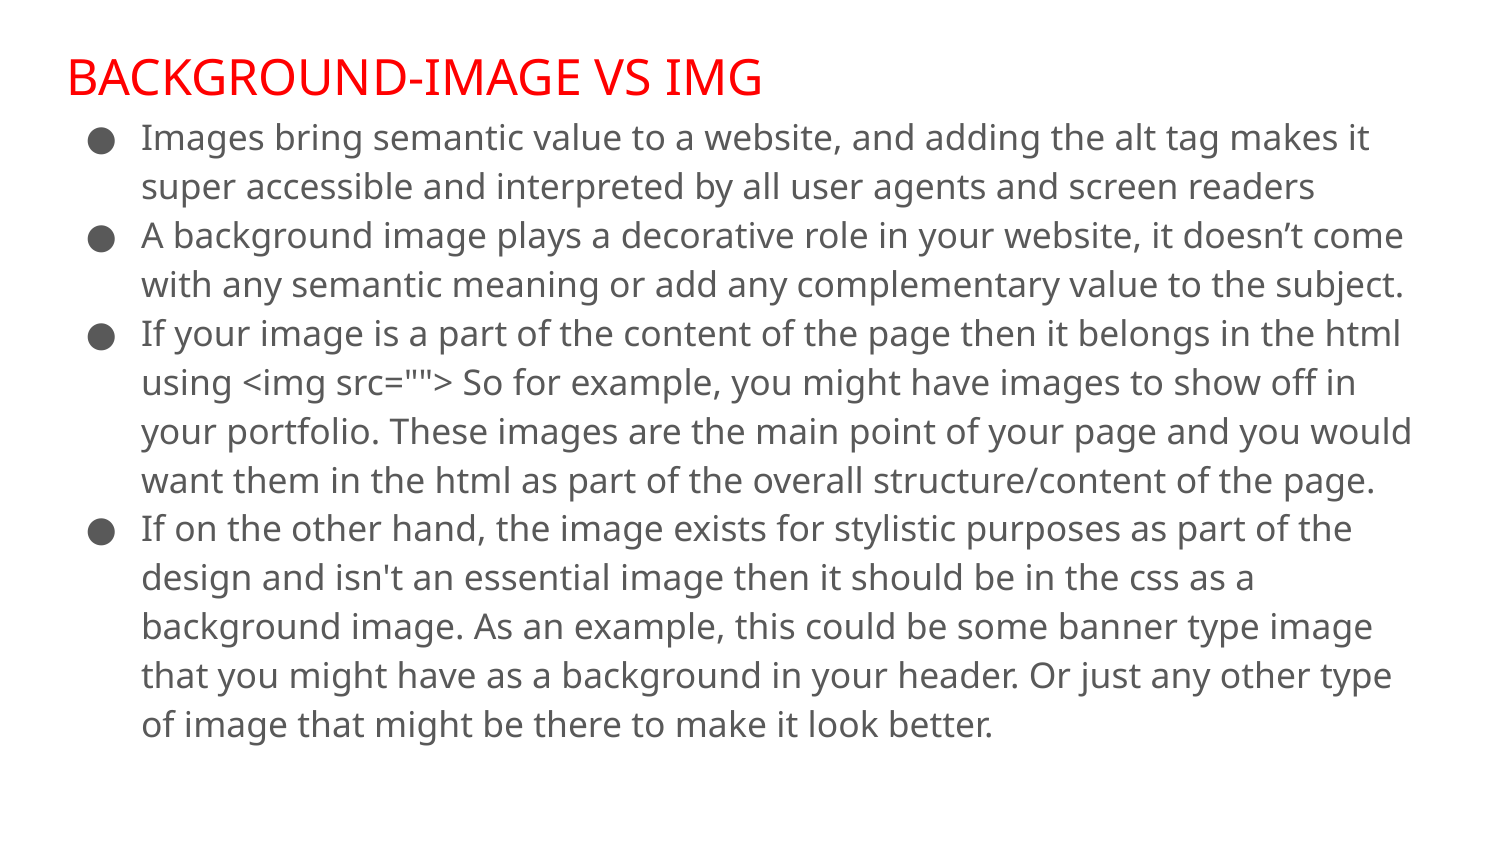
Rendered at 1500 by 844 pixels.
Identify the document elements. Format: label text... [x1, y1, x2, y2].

title BACKGROUND-IMAGE VS IMG [51, 0, 1449, 93]
list Images bring semantic value to a website, and adding the alt tag makes it super accessible and interpreted by all user agents and screen readers A background image plays a decorative role in your website, it doesn’t come with any semantic meaning or add any complementary value to the subject. If your image is a part of the content of the page then it belongs in the html using <img src=""> So for example, you might have images to show off in your portfolio. These images are the main point of your page and you would want them in the html as part of the overall structure/content of the page. If on the other hand, the image exists for stylistic purposes as part of the design and isn't an essential image then it should be in the css as a background image. As an example, this could be some banner type image that you might have as a background in your header. Or just any other type of image that might be there to make it look better. [51, 93, 1449, 840]
